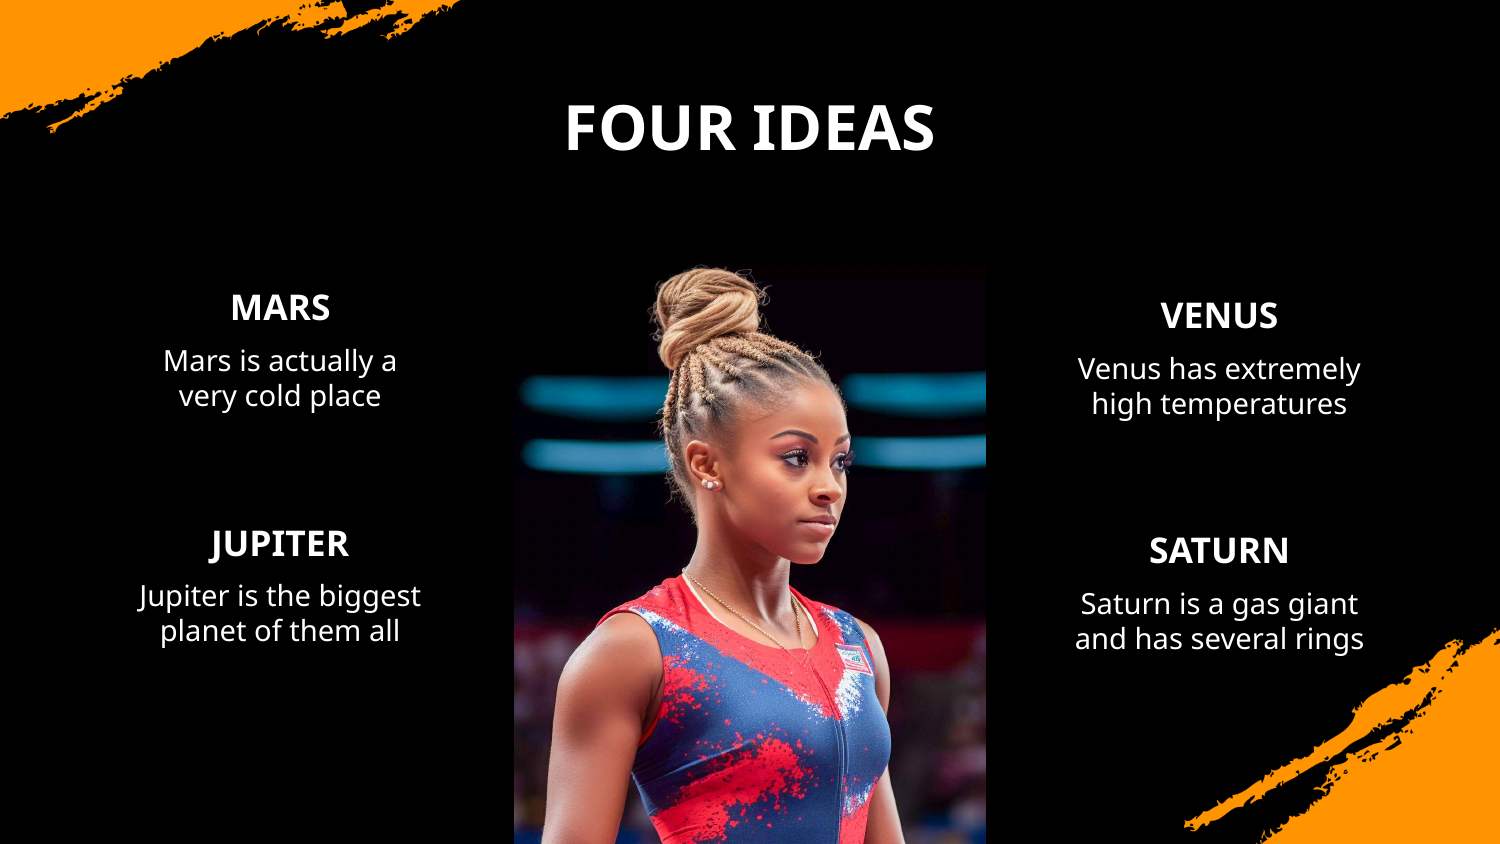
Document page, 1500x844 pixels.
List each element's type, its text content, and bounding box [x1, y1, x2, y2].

subtitle Venus has extremely high temperatures [1057, 351, 1382, 445]
picture [0, 0, 471, 150]
picture [1170, 602, 1500, 844]
subtitle Mars is actually a very cold place [118, 343, 443, 437]
subtitle VENUS [1057, 270, 1382, 351]
subtitle JUPITER [118, 498, 443, 579]
subtitle SATURN [1057, 505, 1382, 587]
subtitle Jupiter is the biggest planet of them all [118, 579, 443, 672]
subtitle MARS [118, 262, 443, 343]
picture [513, 225, 987, 844]
title FOUR IDEAS [118, 72, 1382, 167]
subtitle Saturn is a gas giant and has several rings [1057, 587, 1382, 680]
